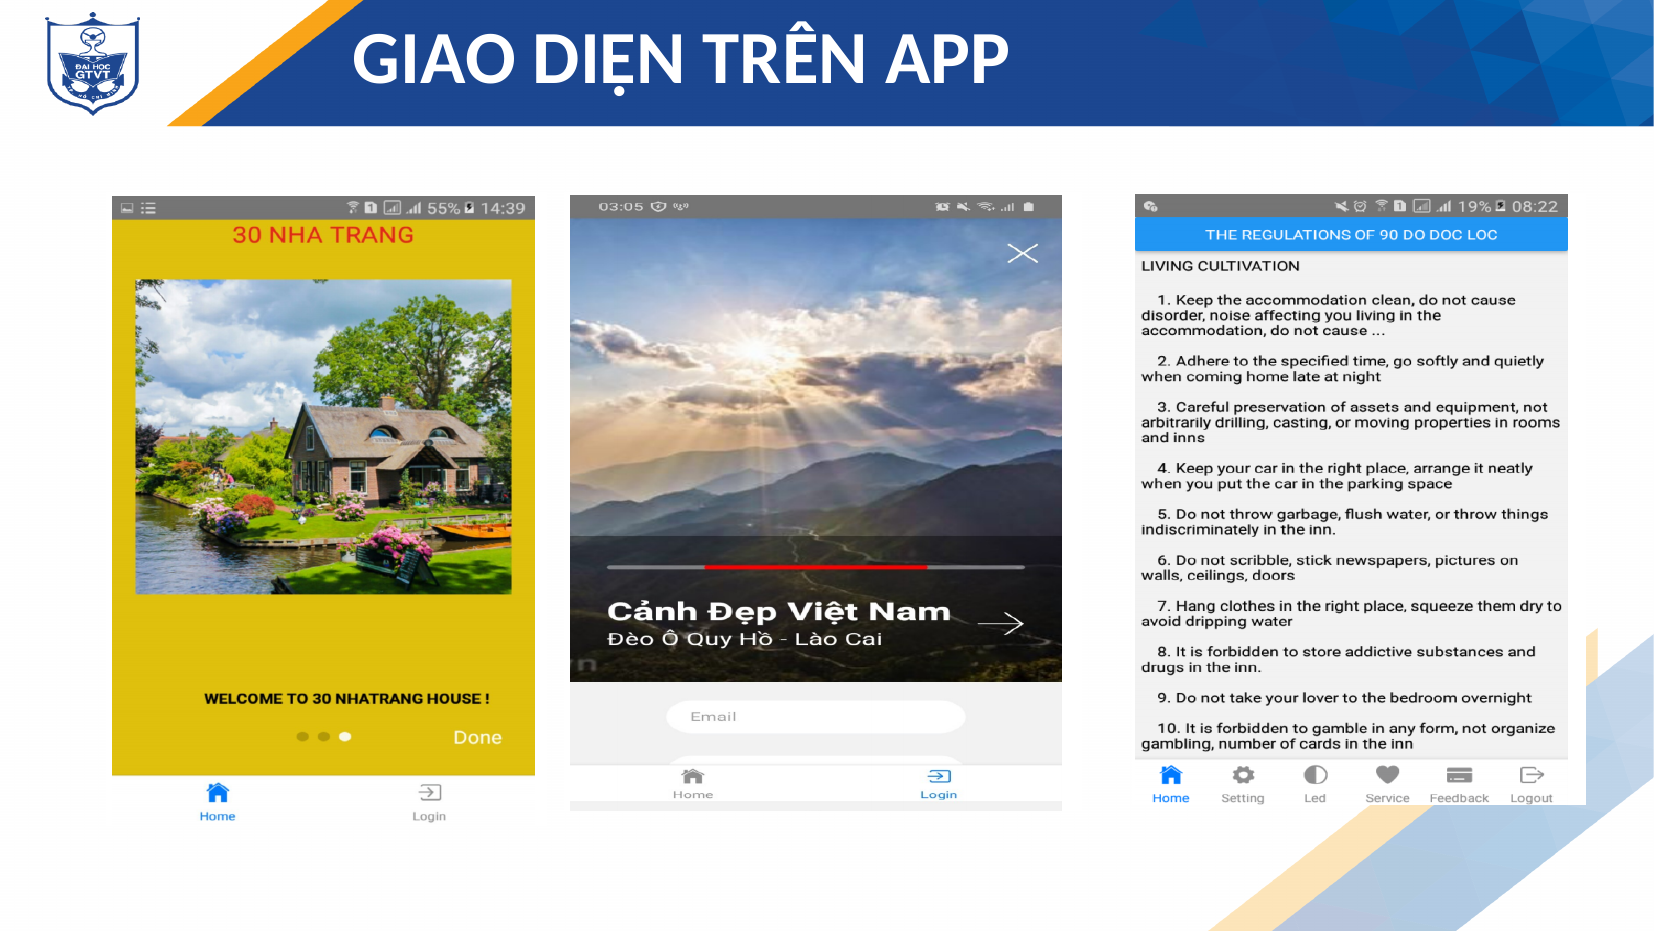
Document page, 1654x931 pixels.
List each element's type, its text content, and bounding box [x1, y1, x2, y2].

picture [0, 0, 1654, 931]
text_box GIAO DIỆN TRÊN APP [338, 0, 1654, 152]
text_box [82, 37, 1569, 191]
